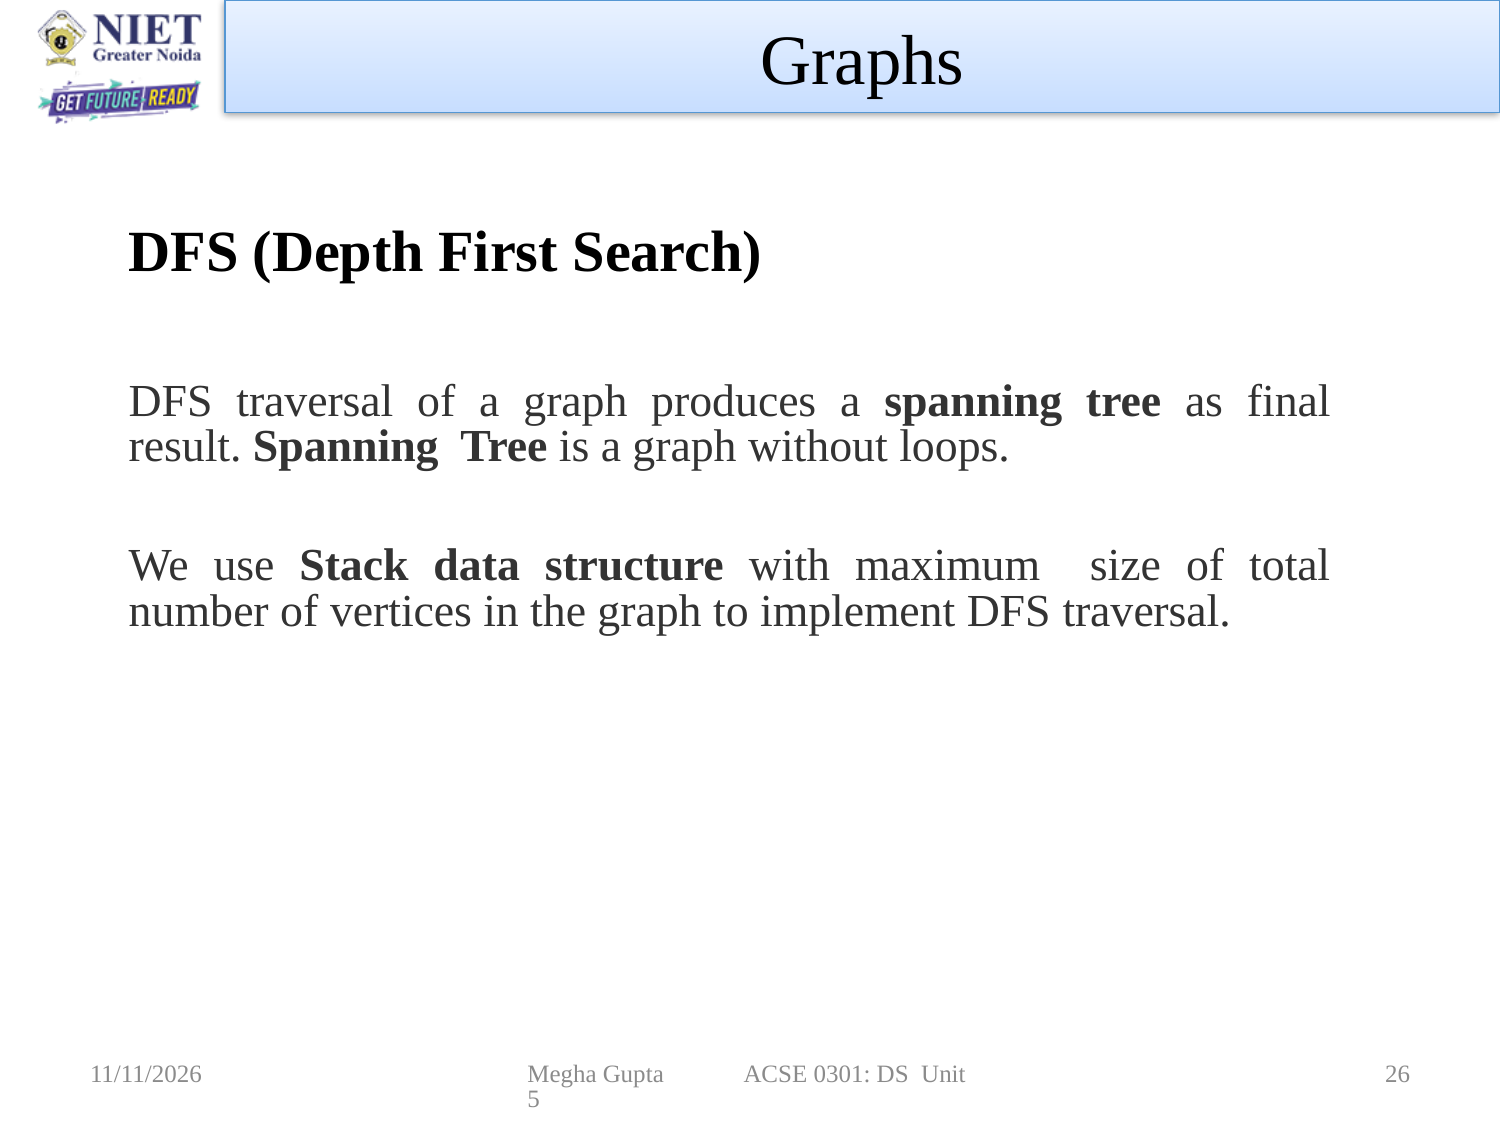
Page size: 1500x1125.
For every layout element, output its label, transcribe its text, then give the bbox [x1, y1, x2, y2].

picture [0, 0, 238, 135]
text_box DFS (Depth First Search) DFS traversal of a graph produces a spanning tree as final result. Spanning Tree is a graph without loops. We use Stack data structure with maximum size of total number of vertices in the graph to implement DFS traversal. [126, 199, 1373, 691]
footer Megha Gupta ACSE 0301: DS Unit 5 [512, 1042, 988, 1103]
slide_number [75, 1042, 425, 1103]
text_box Graphs [238, 0, 1500, 113]
slide_number 26 [1074, 1042, 1425, 1103]
